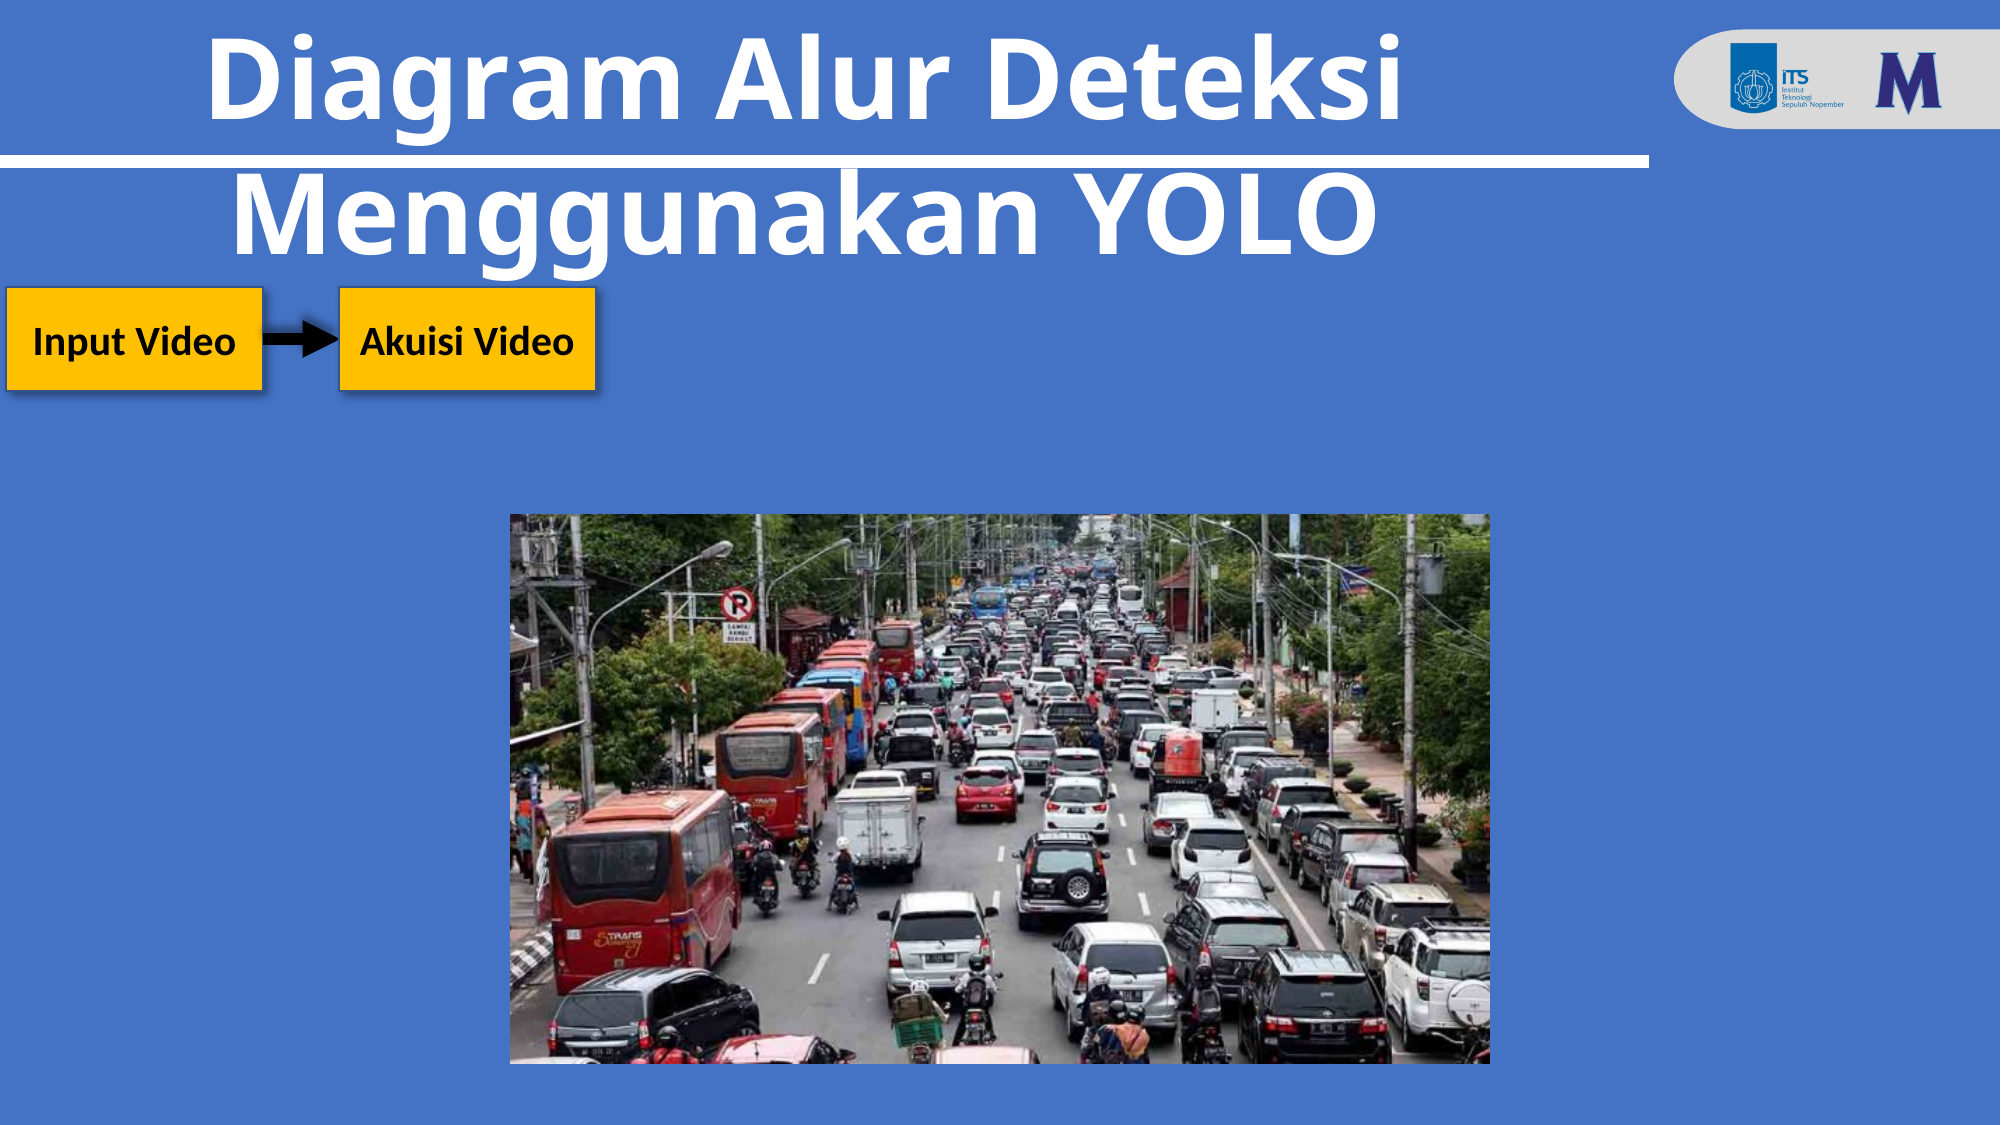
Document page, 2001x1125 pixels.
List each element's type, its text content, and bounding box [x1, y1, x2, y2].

picture [510, 514, 1490, 1065]
text_box Input Video [5, 286, 264, 392]
text_box Diagram Alur Deteksi Menggunakan YOLO [0, 0, 1660, 285]
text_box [1673, 29, 2000, 130]
text_box Akuisi Video [338, 286, 597, 392]
